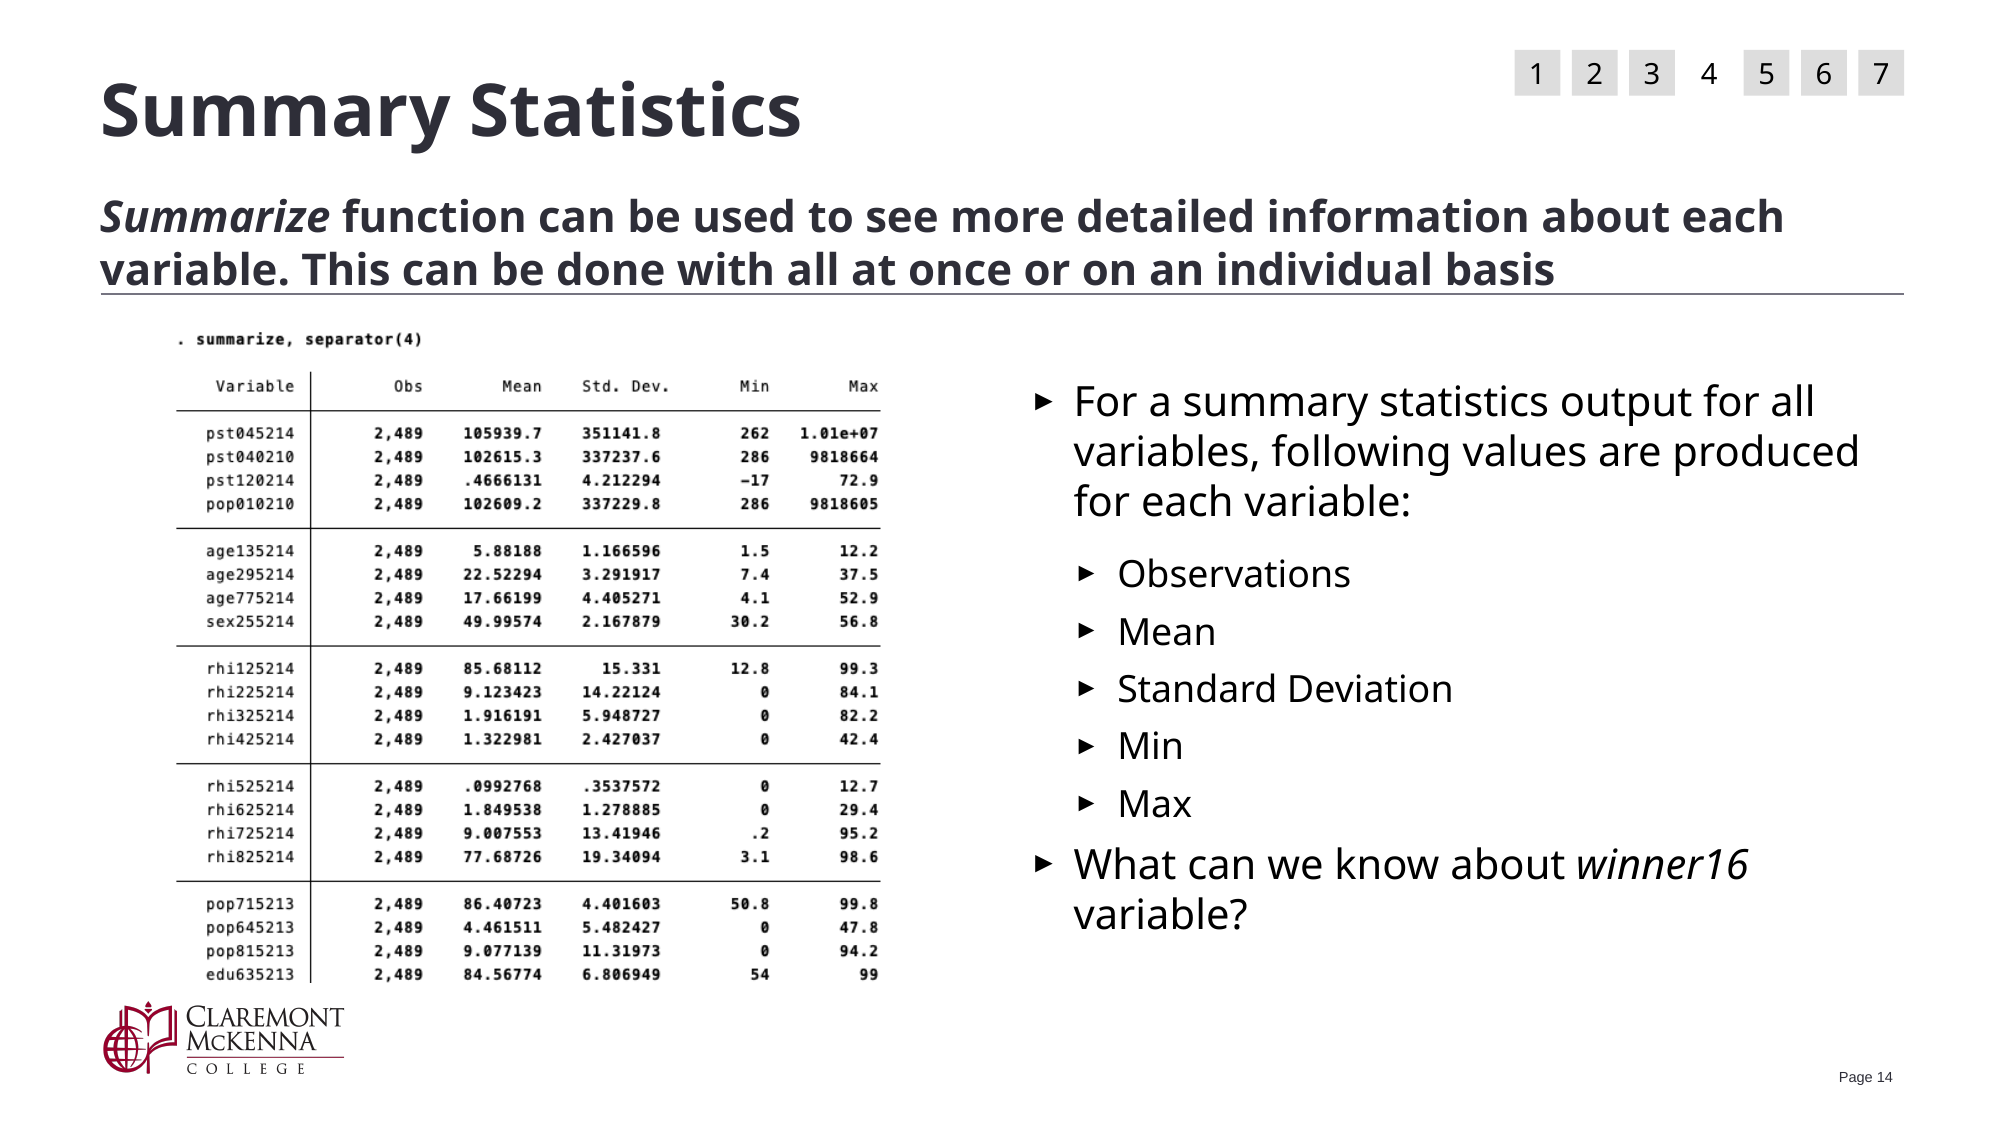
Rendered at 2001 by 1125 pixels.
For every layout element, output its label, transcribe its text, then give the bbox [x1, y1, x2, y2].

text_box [1514, 49, 1905, 96]
list For a summary statistics output for all variables, following values are produced for each variable: Observations Mean Standard Deviation Min Max What can we know about winner16 variable? [1029, 336, 1900, 976]
title Summary Statistics [100, 51, 1563, 152]
picture [173, 331, 893, 984]
list Summarize function can be used to see more detailed information about each variable. This can be done with all at once or on an individual basis [99, 189, 1905, 295]
